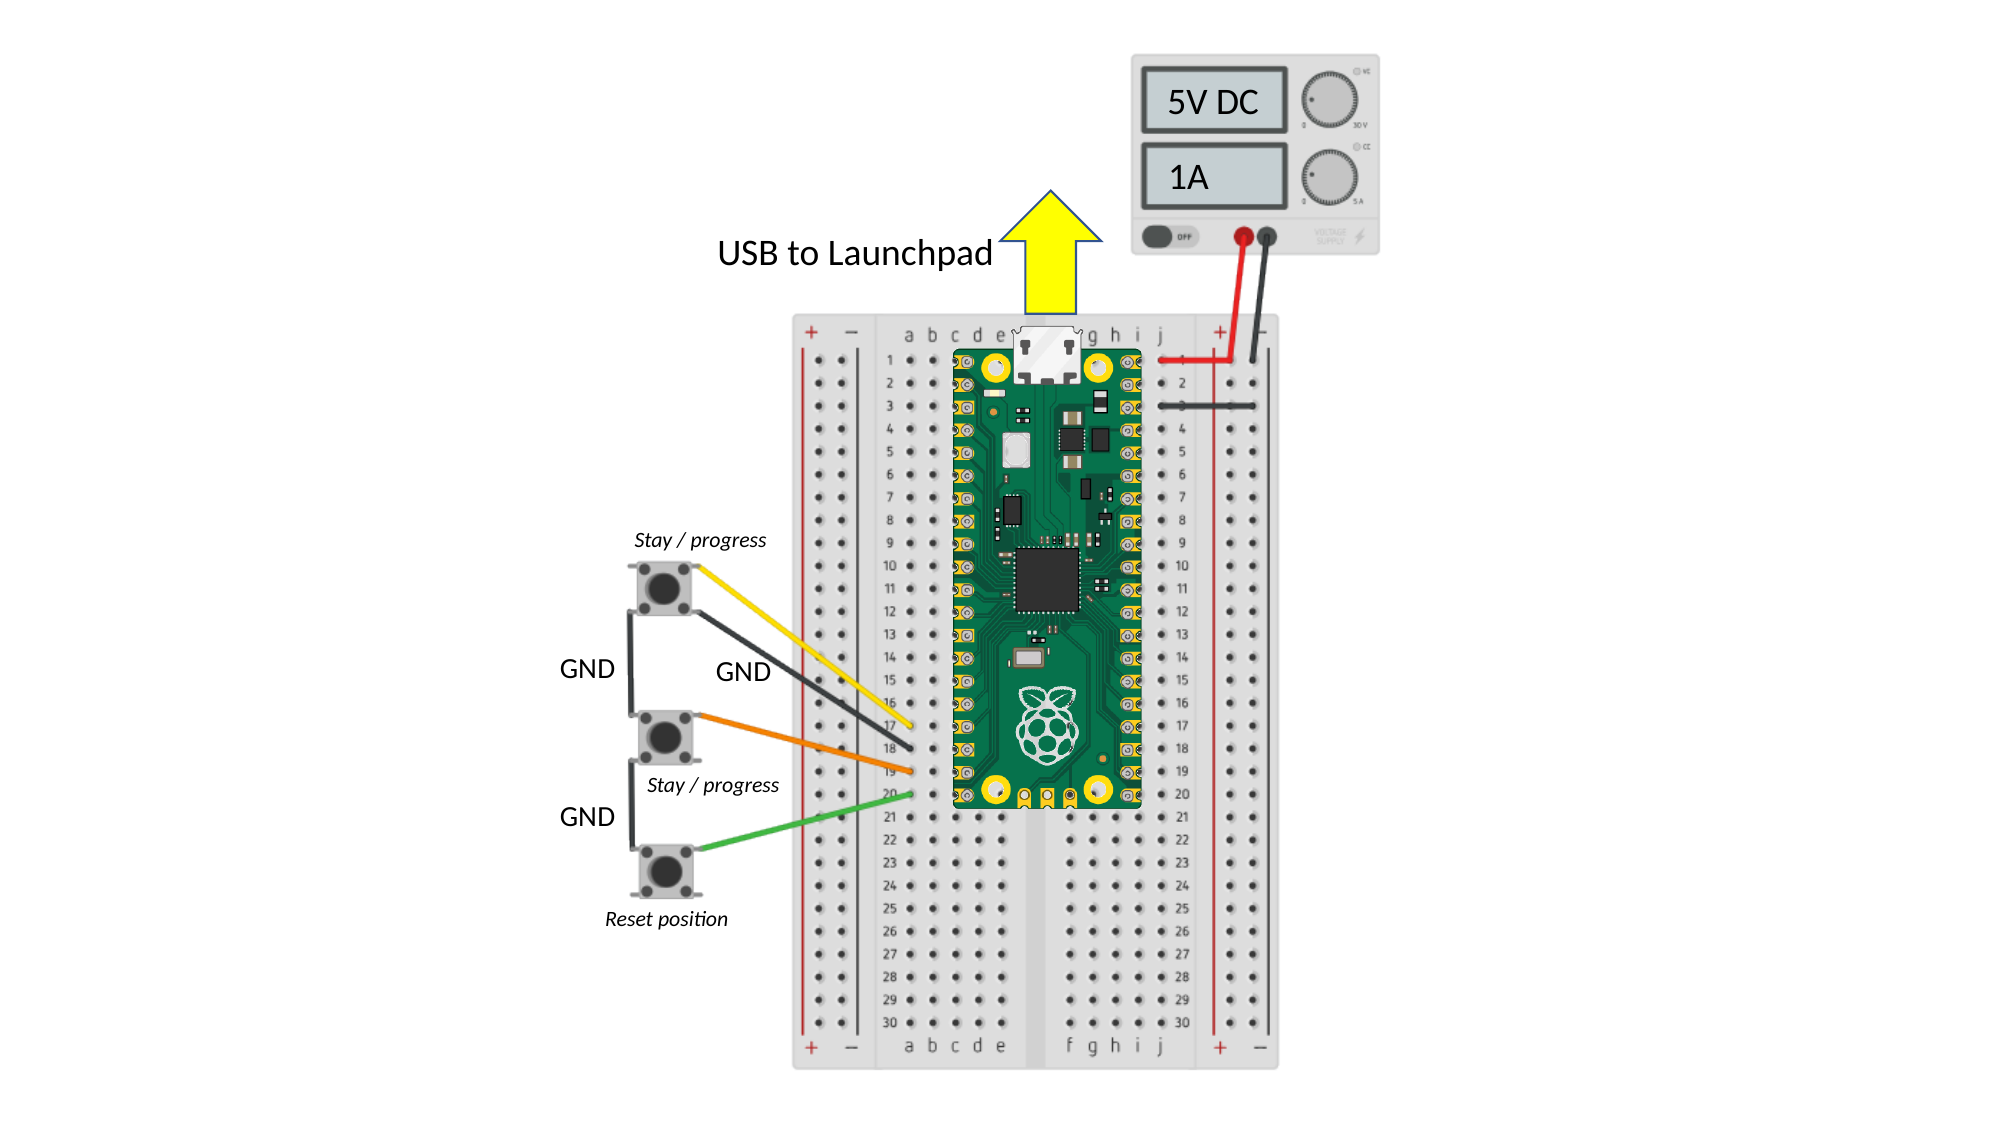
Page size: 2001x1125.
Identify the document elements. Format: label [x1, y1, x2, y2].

text_box [544, 0, 1439, 1125]
